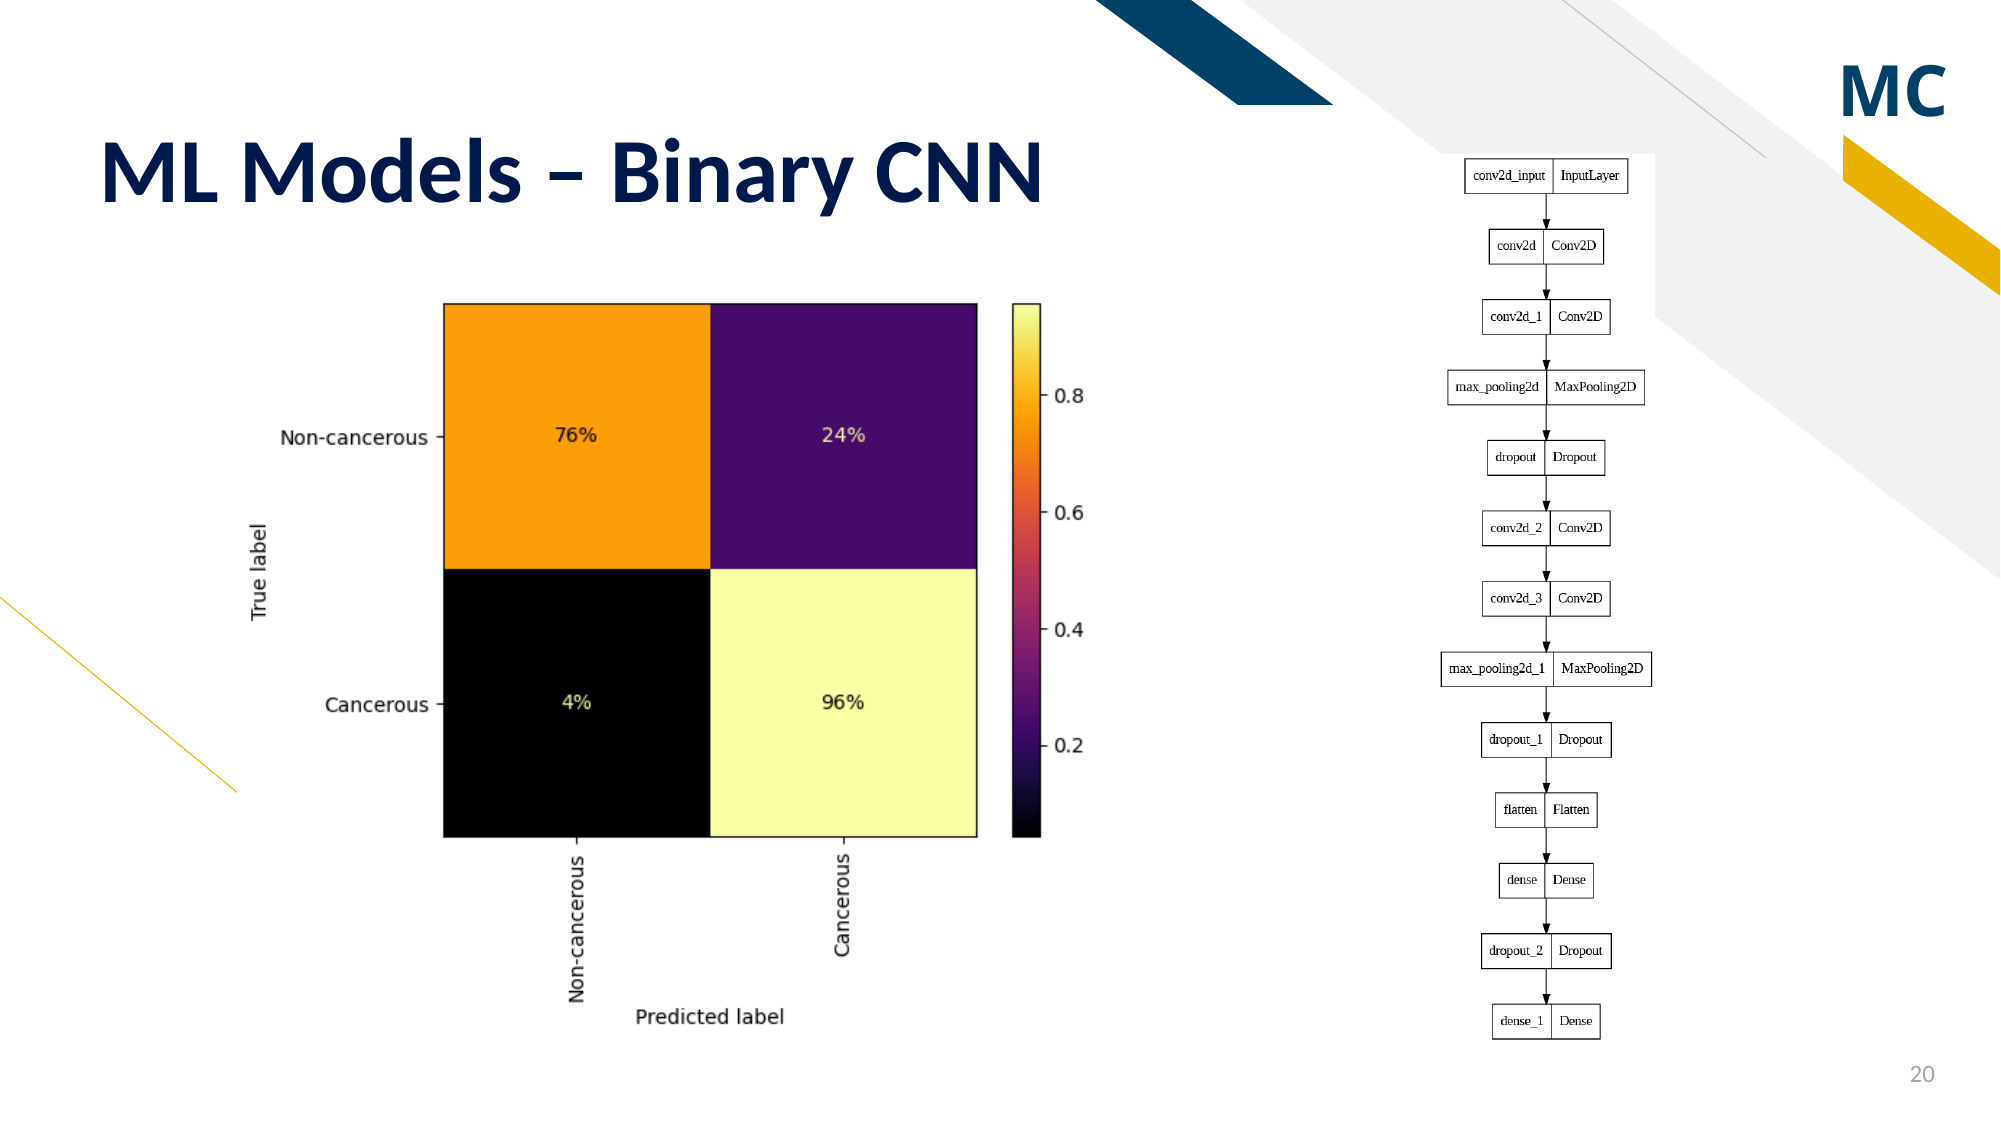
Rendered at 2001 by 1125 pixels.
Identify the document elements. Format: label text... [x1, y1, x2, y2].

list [237, 289, 1099, 1043]
slide_number 20 [1828, 1042, 1950, 1103]
picture [1437, 154, 1655, 1043]
title ML Models – Binary CNN [85, 34, 1453, 223]
